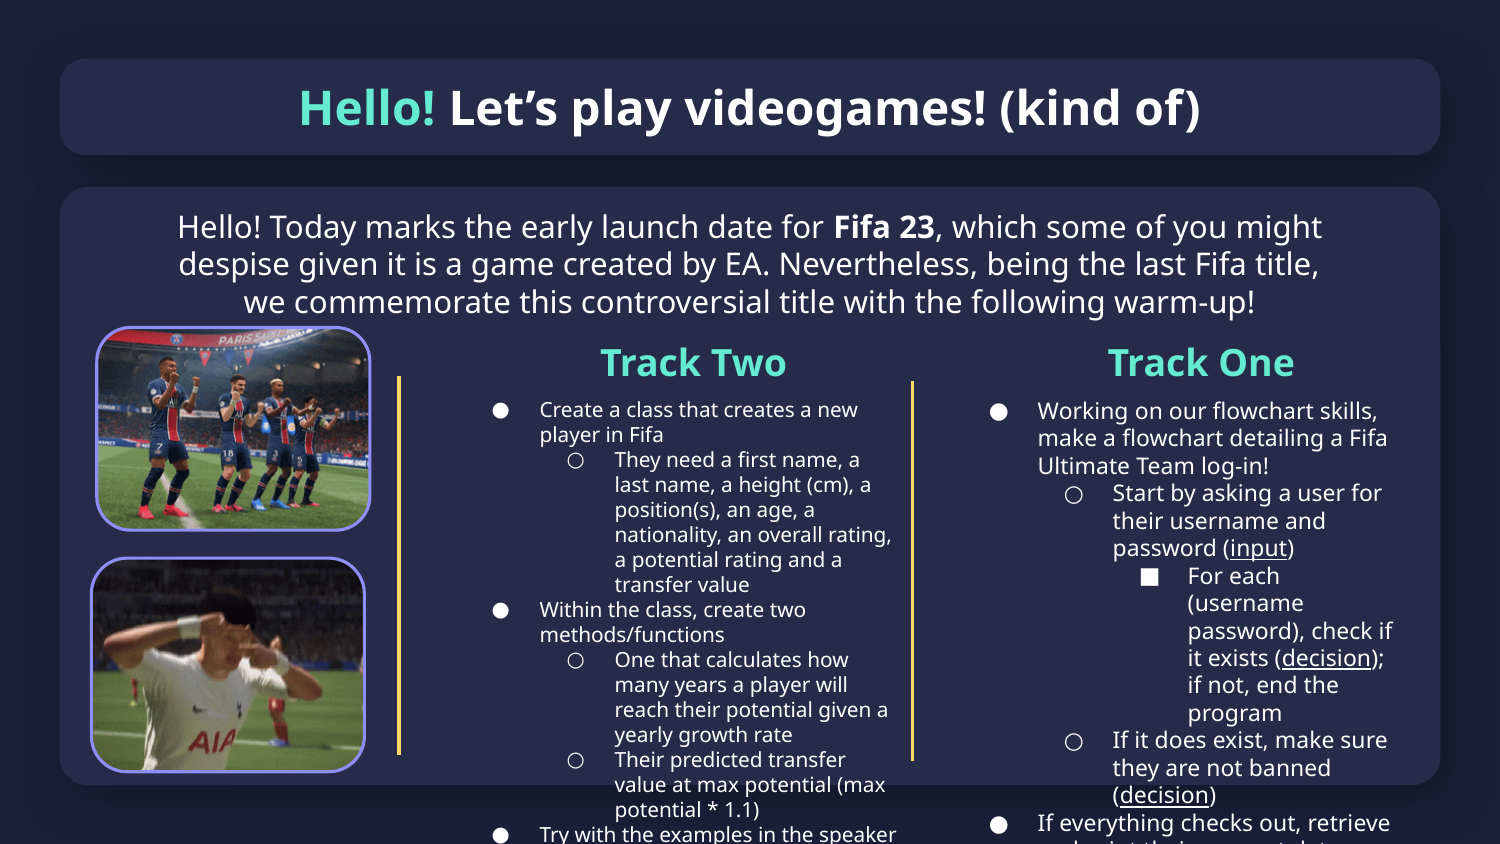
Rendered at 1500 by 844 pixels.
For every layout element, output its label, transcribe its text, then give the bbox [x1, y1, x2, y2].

text_box Track Two [575, 323, 812, 381]
text_box Create a class that creates a new player in Fifa They need a first name, a last name, a height (cm), a position(s), an age, a nationality, an overall rating, a potential rating and a transfer value Within the class, create two methods/functions One that calculates how many years a player will reach their potential given a yearly growth rate Their predicted transfer value at max potential (max potential * 1.1) Try with the examples in the speaker notes! [449, 381, 913, 844]
text_box Hello! Today marks the early launch date for Fifa 23, which some of you might despise given it is a game created by EA. Nevertheless, being the last Fifa title, we commemorate this controversial title with the following warm-up! [145, 192, 1355, 335]
text_box Working on our flowchart skills, make a flowchart detailing a Fifa Ultimate Team log-in! Start by asking a user for their username and password (input) For each (username password), check if it exists (decision); if not, end the program If it does exist, make sure they are not banned (decision) If everything checks out, retrieve and print their account data [947, 381, 1411, 787]
picture [96, 327, 371, 531]
text_box Track One [1083, 323, 1319, 381]
picture [91, 557, 365, 772]
title Hello! Let’s play videogames! (kind of) [118, 59, 1382, 153]
